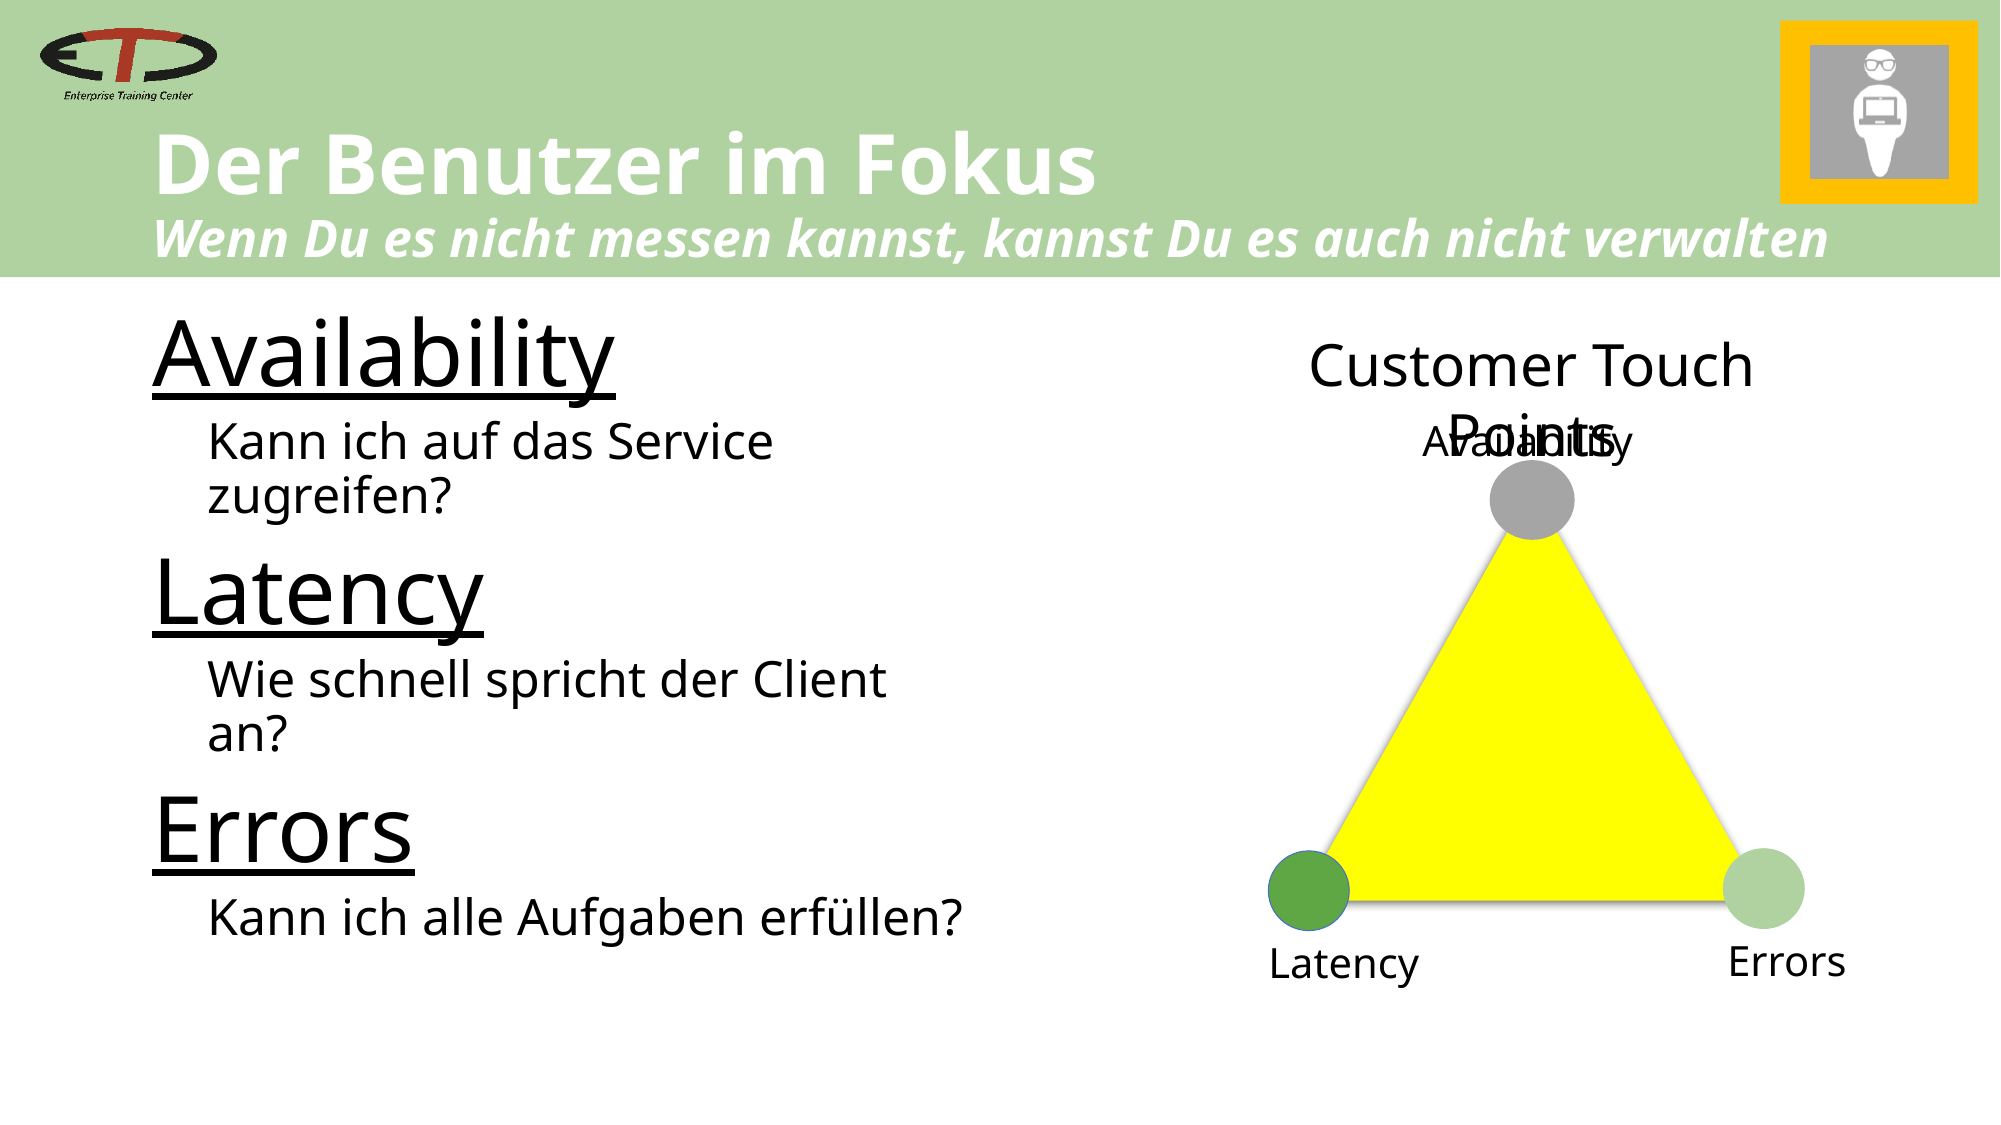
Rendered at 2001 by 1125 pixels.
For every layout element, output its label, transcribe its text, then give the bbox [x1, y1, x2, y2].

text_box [1232, 320, 1854, 988]
picture [40, 28, 217, 101]
picture [1810, 45, 1949, 180]
list Availability Kann ich auf das Service zugreifen? Latency Wie schnell spricht der Client an? Errors Kann ich alle Aufgaben erfüllen? [137, 299, 988, 1014]
title Der Benutzer im Fokus Wenn Du es nicht messen kannst, kannst Du es auch nicht verwalten [137, 113, 1863, 278]
text_box [1779, 20, 1979, 205]
